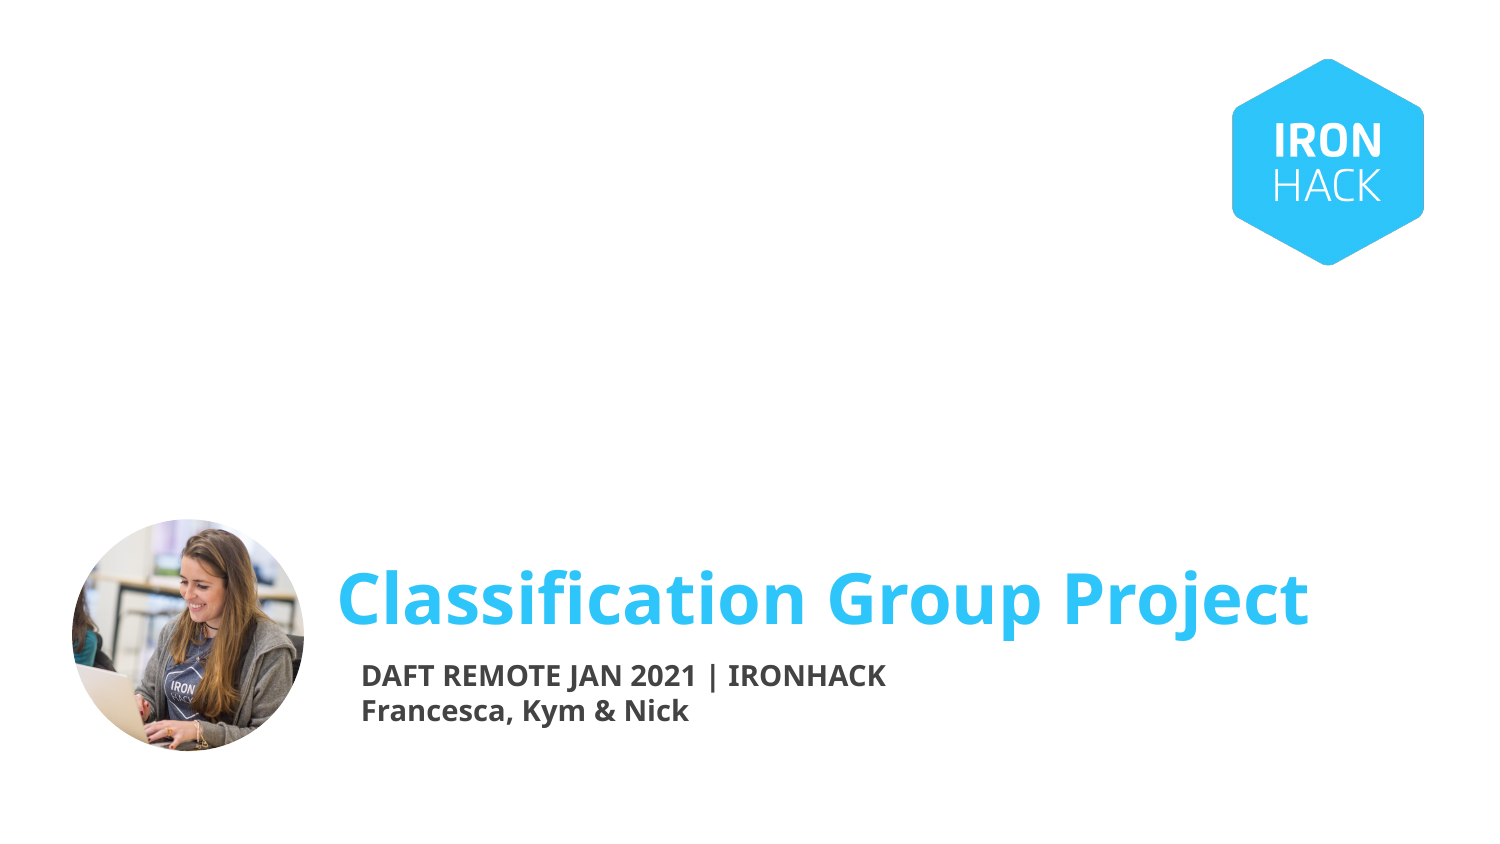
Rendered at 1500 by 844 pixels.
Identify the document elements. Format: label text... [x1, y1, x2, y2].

picture [71, 519, 305, 752]
title Classification Group Project [321, 538, 1500, 633]
title DAFT REMOTE JAN 2021 | IRONHACK Francesca, Kym & Nick [345, 660, 987, 725]
picture [1191, 25, 1465, 299]
